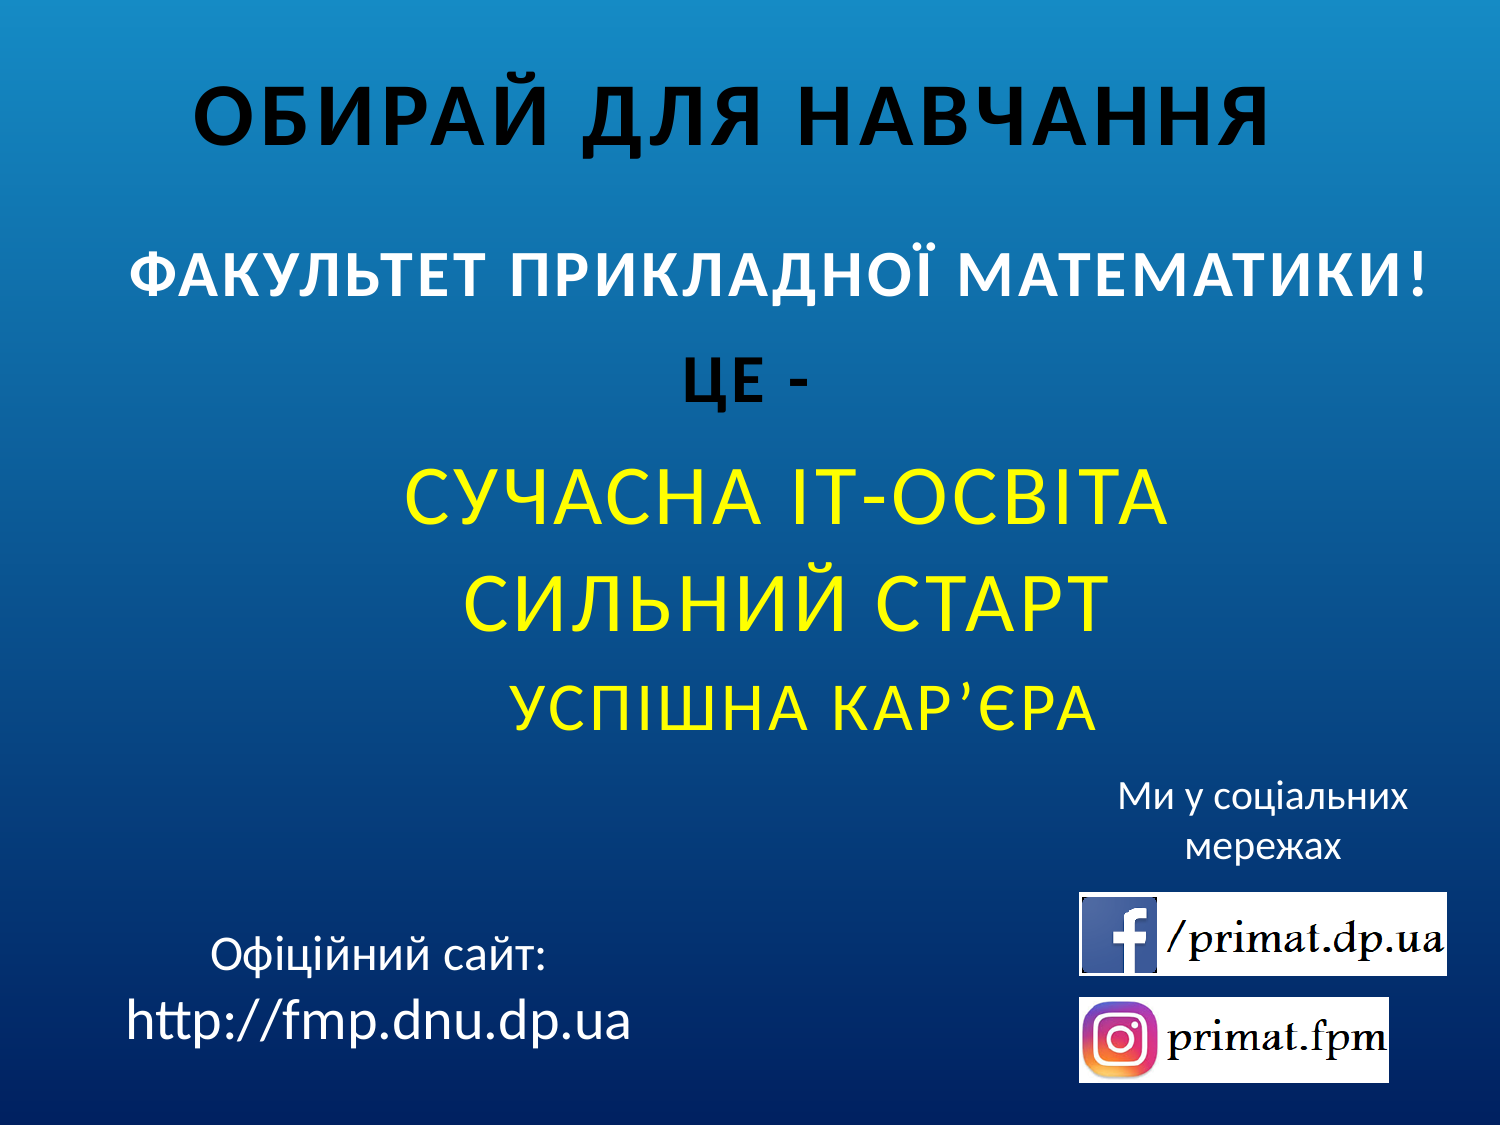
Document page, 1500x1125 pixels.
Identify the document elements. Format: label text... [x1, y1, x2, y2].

title ОБИРАЙ ДЛЯ НАВЧАННЯ [17, 59, 1449, 173]
text_box Офіційний сайт: http://fmp.dnu.dp.ua [0, 916, 787, 1125]
text_box ФАКУЛЬТЕТ ПРИКЛАДНОЇ МАТЕМАТИКИ! [70, 215, 1500, 336]
text_box СУЧАСНА IT-ОСВІТА [213, 451, 1360, 542]
picture [1079, 892, 1447, 976]
text_box Ми у соціальних мережах [1047, 724, 1478, 841]
text_box ЦЕ - [360, 335, 1152, 426]
picture [1079, 997, 1389, 1083]
text_box УСПІШНА КАР’ЄРА [407, 663, 1199, 754]
text_box СИЛЬНИЙ СТАРТ [271, 558, 1302, 649]
